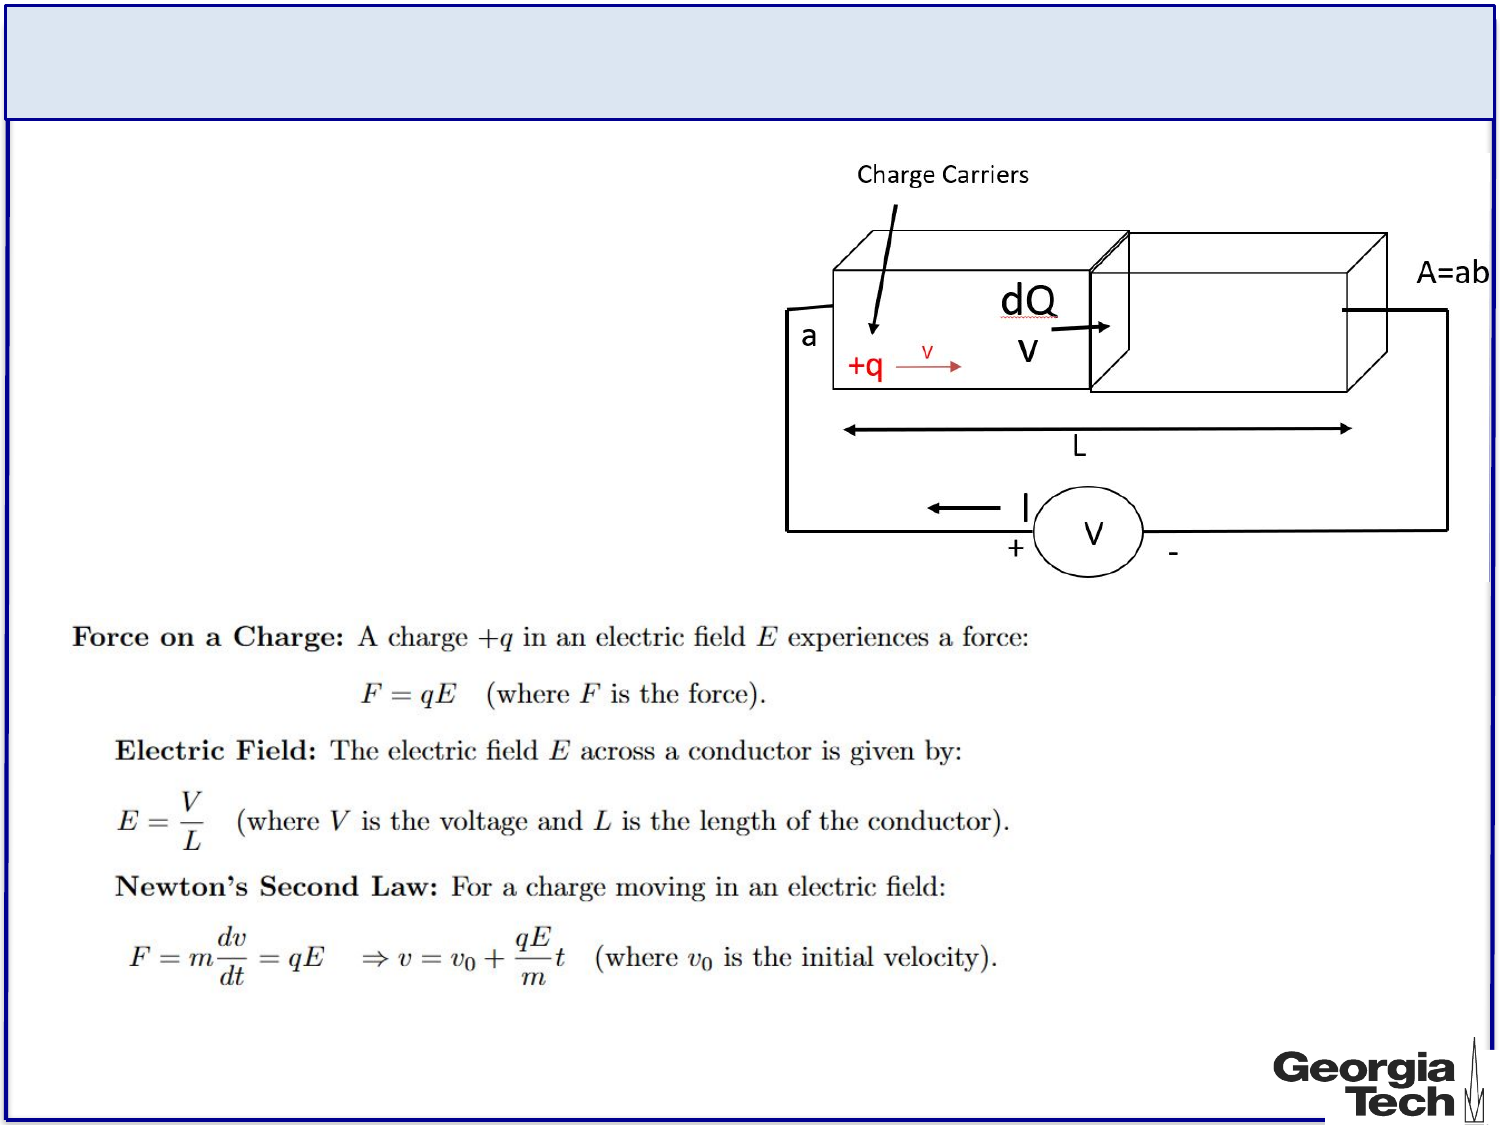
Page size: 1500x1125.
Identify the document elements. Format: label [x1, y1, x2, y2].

picture [69, 618, 1037, 995]
picture [764, 153, 1490, 582]
picture [1251, 1013, 1500, 1125]
